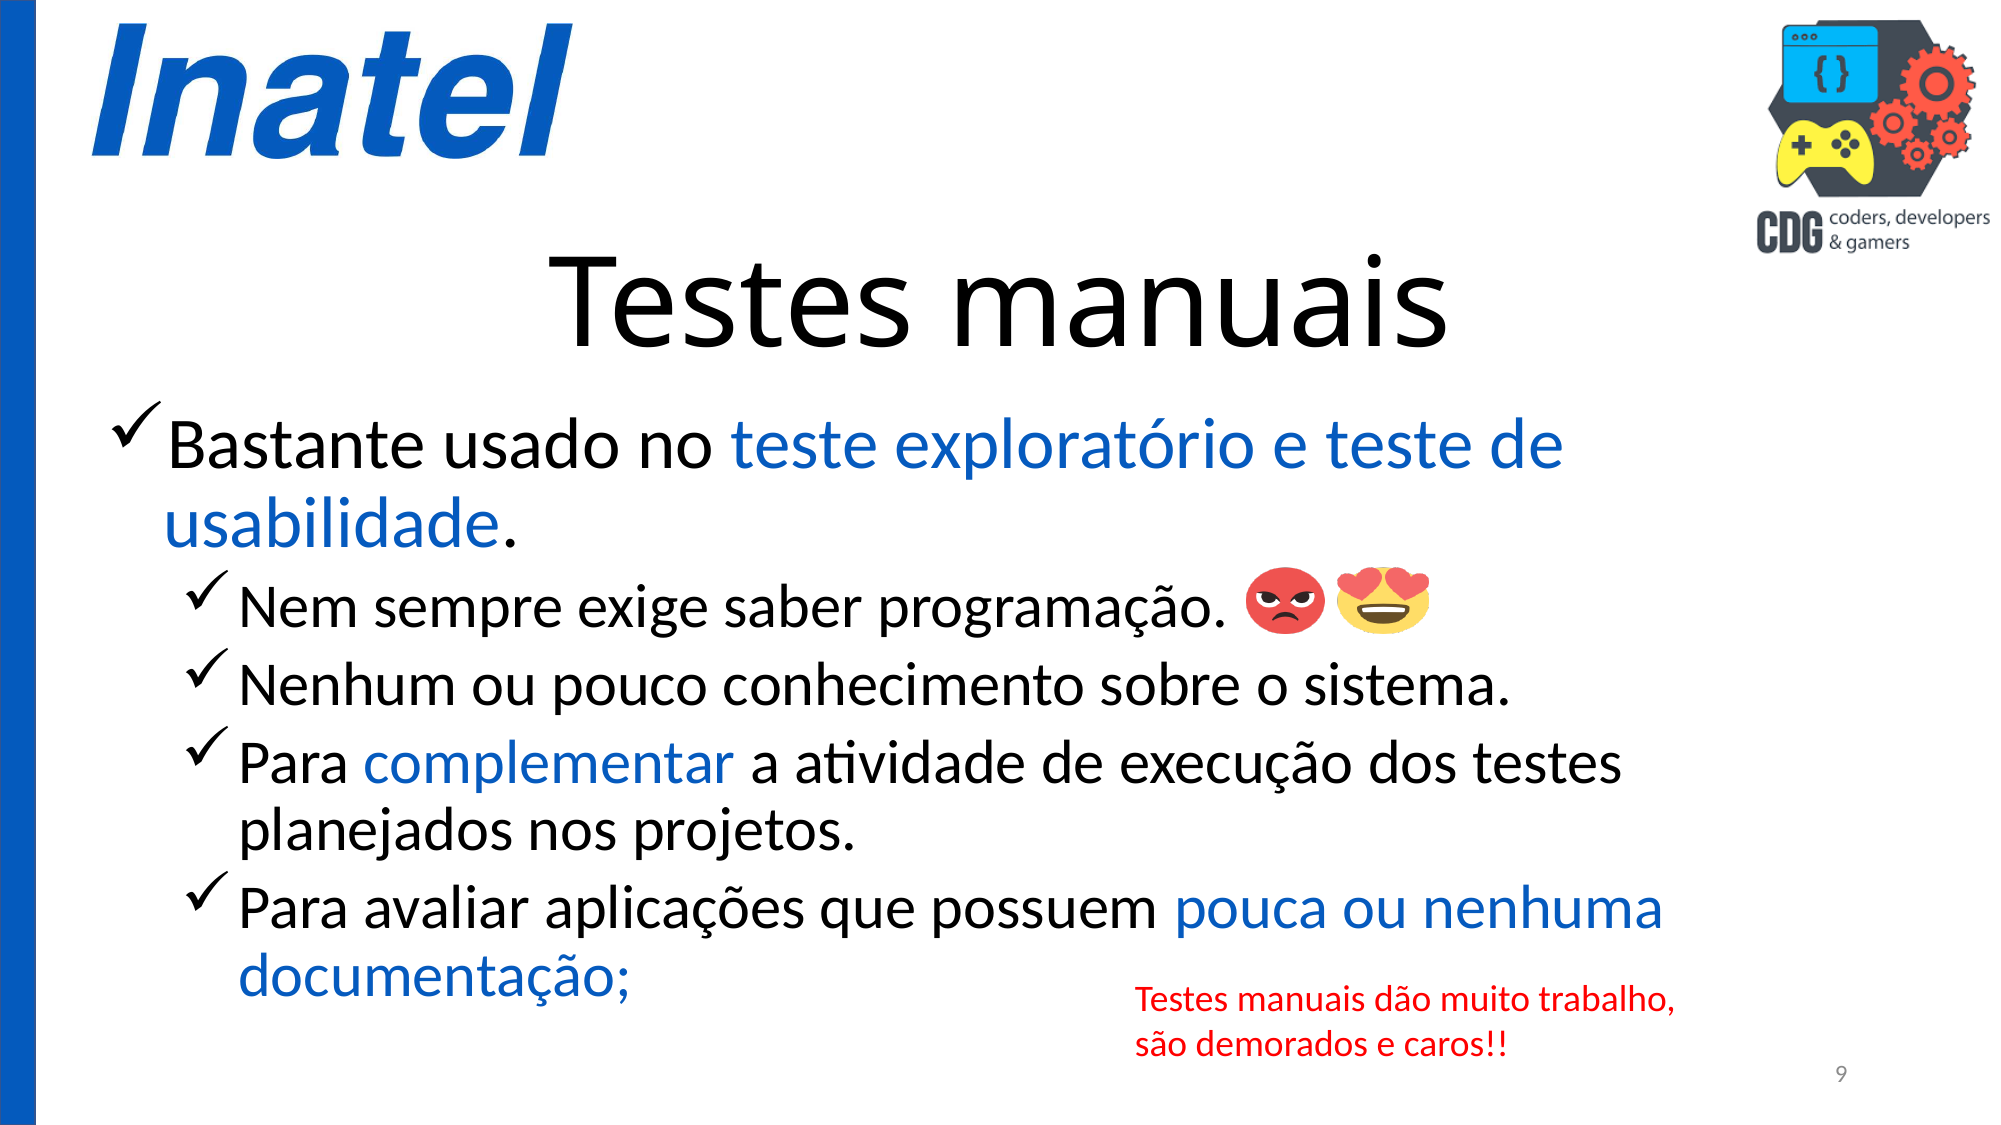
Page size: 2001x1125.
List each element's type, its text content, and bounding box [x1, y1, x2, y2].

subtitle Bastante usado no teste exploratório e teste de usabilidade. Nem sempre exige saber programação. Nenhum ou pouco conhecimento sobre o sistema. Para complementar a atividade de execução dos testes planejados nos projetos. Para avaliar aplicações que possuem pouca ou nenhuma documentação; [91, 398, 1885, 1103]
picture [1243, 565, 1327, 636]
picture [1334, 565, 1432, 636]
picture [91, 23, 573, 159]
slide_number 9 [1412, 1042, 1863, 1103]
title Testes manuais [249, 175, 1750, 382]
text_box [0, 0, 36, 1125]
text_box Testes manuais dão muito trabalho, são demorados e caros!! [1120, 966, 1705, 1072]
picture [1745, 10, 2000, 266]
